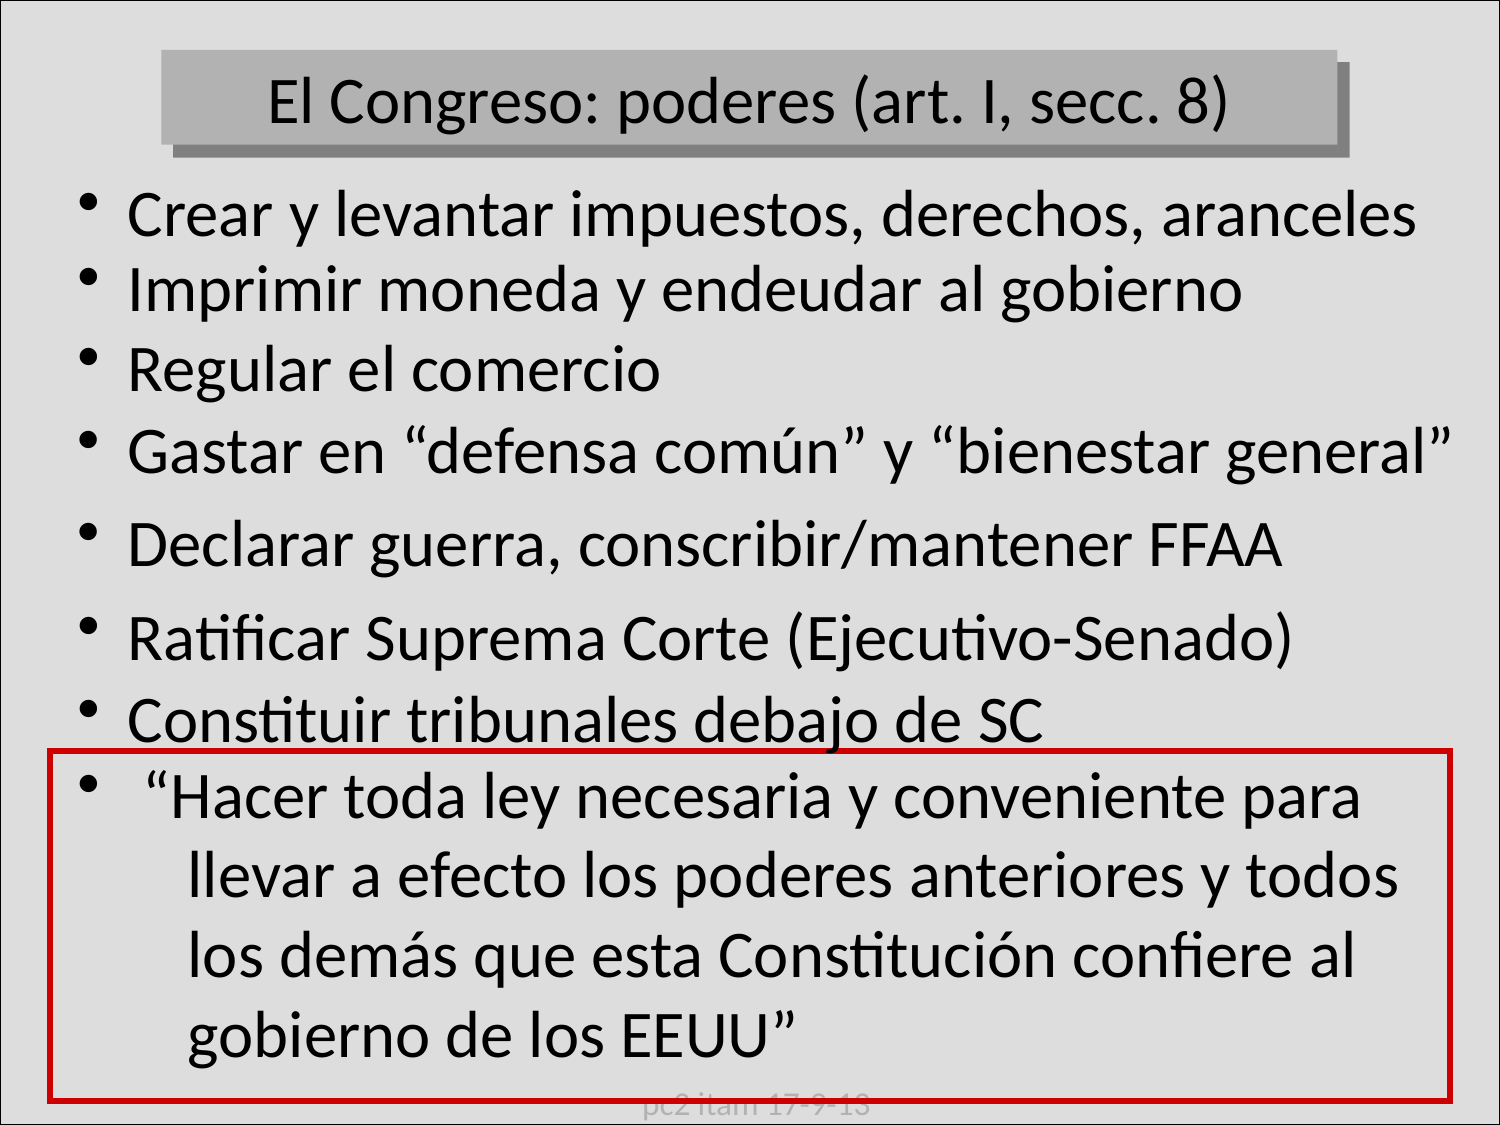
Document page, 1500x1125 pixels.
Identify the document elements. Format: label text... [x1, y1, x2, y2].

text_box Constituir tribunales debajo de SC [62, 668, 1439, 743]
text_box Imprimir moneda y endeudar al gobierno [62, 237, 1439, 317]
text_box Ratificar Suprema Corte (Ejecutivo-Senado) [62, 586, 1439, 668]
text_box “Hacer toda ley necesaria y conveniente para llevar a efecto los poderes anteriores y todos los demás que esta Constitución confiere al gobierno de los EEUU” [62, 743, 1439, 1079]
text_box Declarar guerra, conscribir/mantener FFAA [62, 492, 1500, 701]
text_box Crear y levantar impuestos, derechos, aranceles [62, 162, 1439, 237]
text_box Gastar en “defensa común” y “bienestar general” [62, 399, 1500, 492]
text_box Regular el comercio [62, 317, 1439, 399]
text_box [50, 751, 1450, 1102]
text_box El Congreso: poderes (art. I, secc. 8) [161, 49, 1338, 145]
